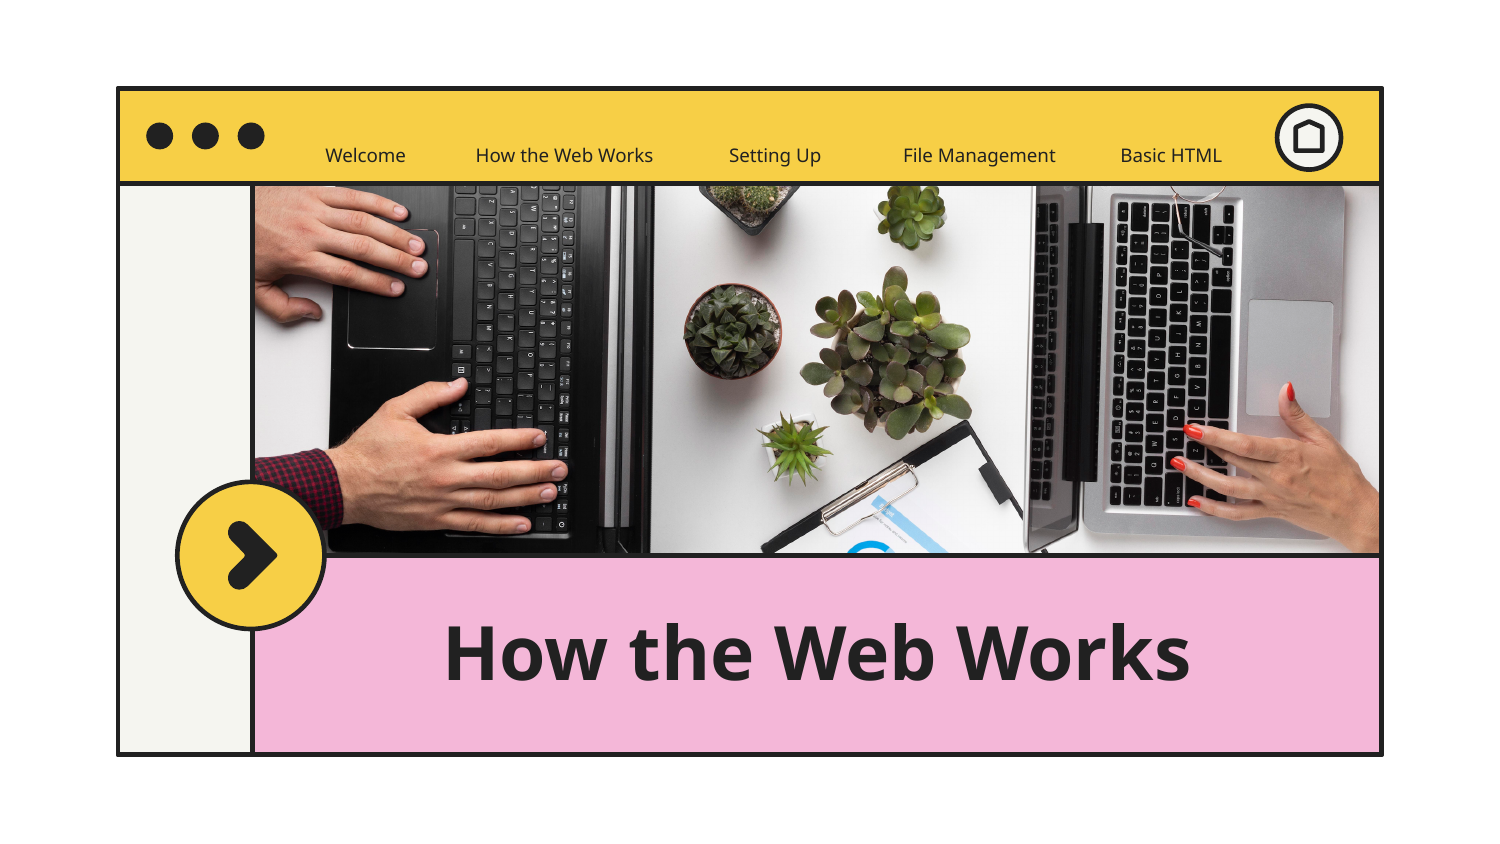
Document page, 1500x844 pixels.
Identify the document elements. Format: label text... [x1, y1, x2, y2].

text_box File Management [871, 123, 1063, 156]
text_box Setting Up [655, 123, 871, 156]
text_box [1280, 105, 1342, 170]
text_box Welcome [257, 123, 449, 156]
text_box [1295, 121, 1323, 151]
text_box Basic HTML [1063, 123, 1287, 156]
text_box How the Web Works [449, 123, 655, 156]
title How the Web Works [360, 581, 1275, 720]
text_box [252, 183, 1383, 556]
text_box [177, 481, 324, 629]
text_box [228, 521, 270, 590]
